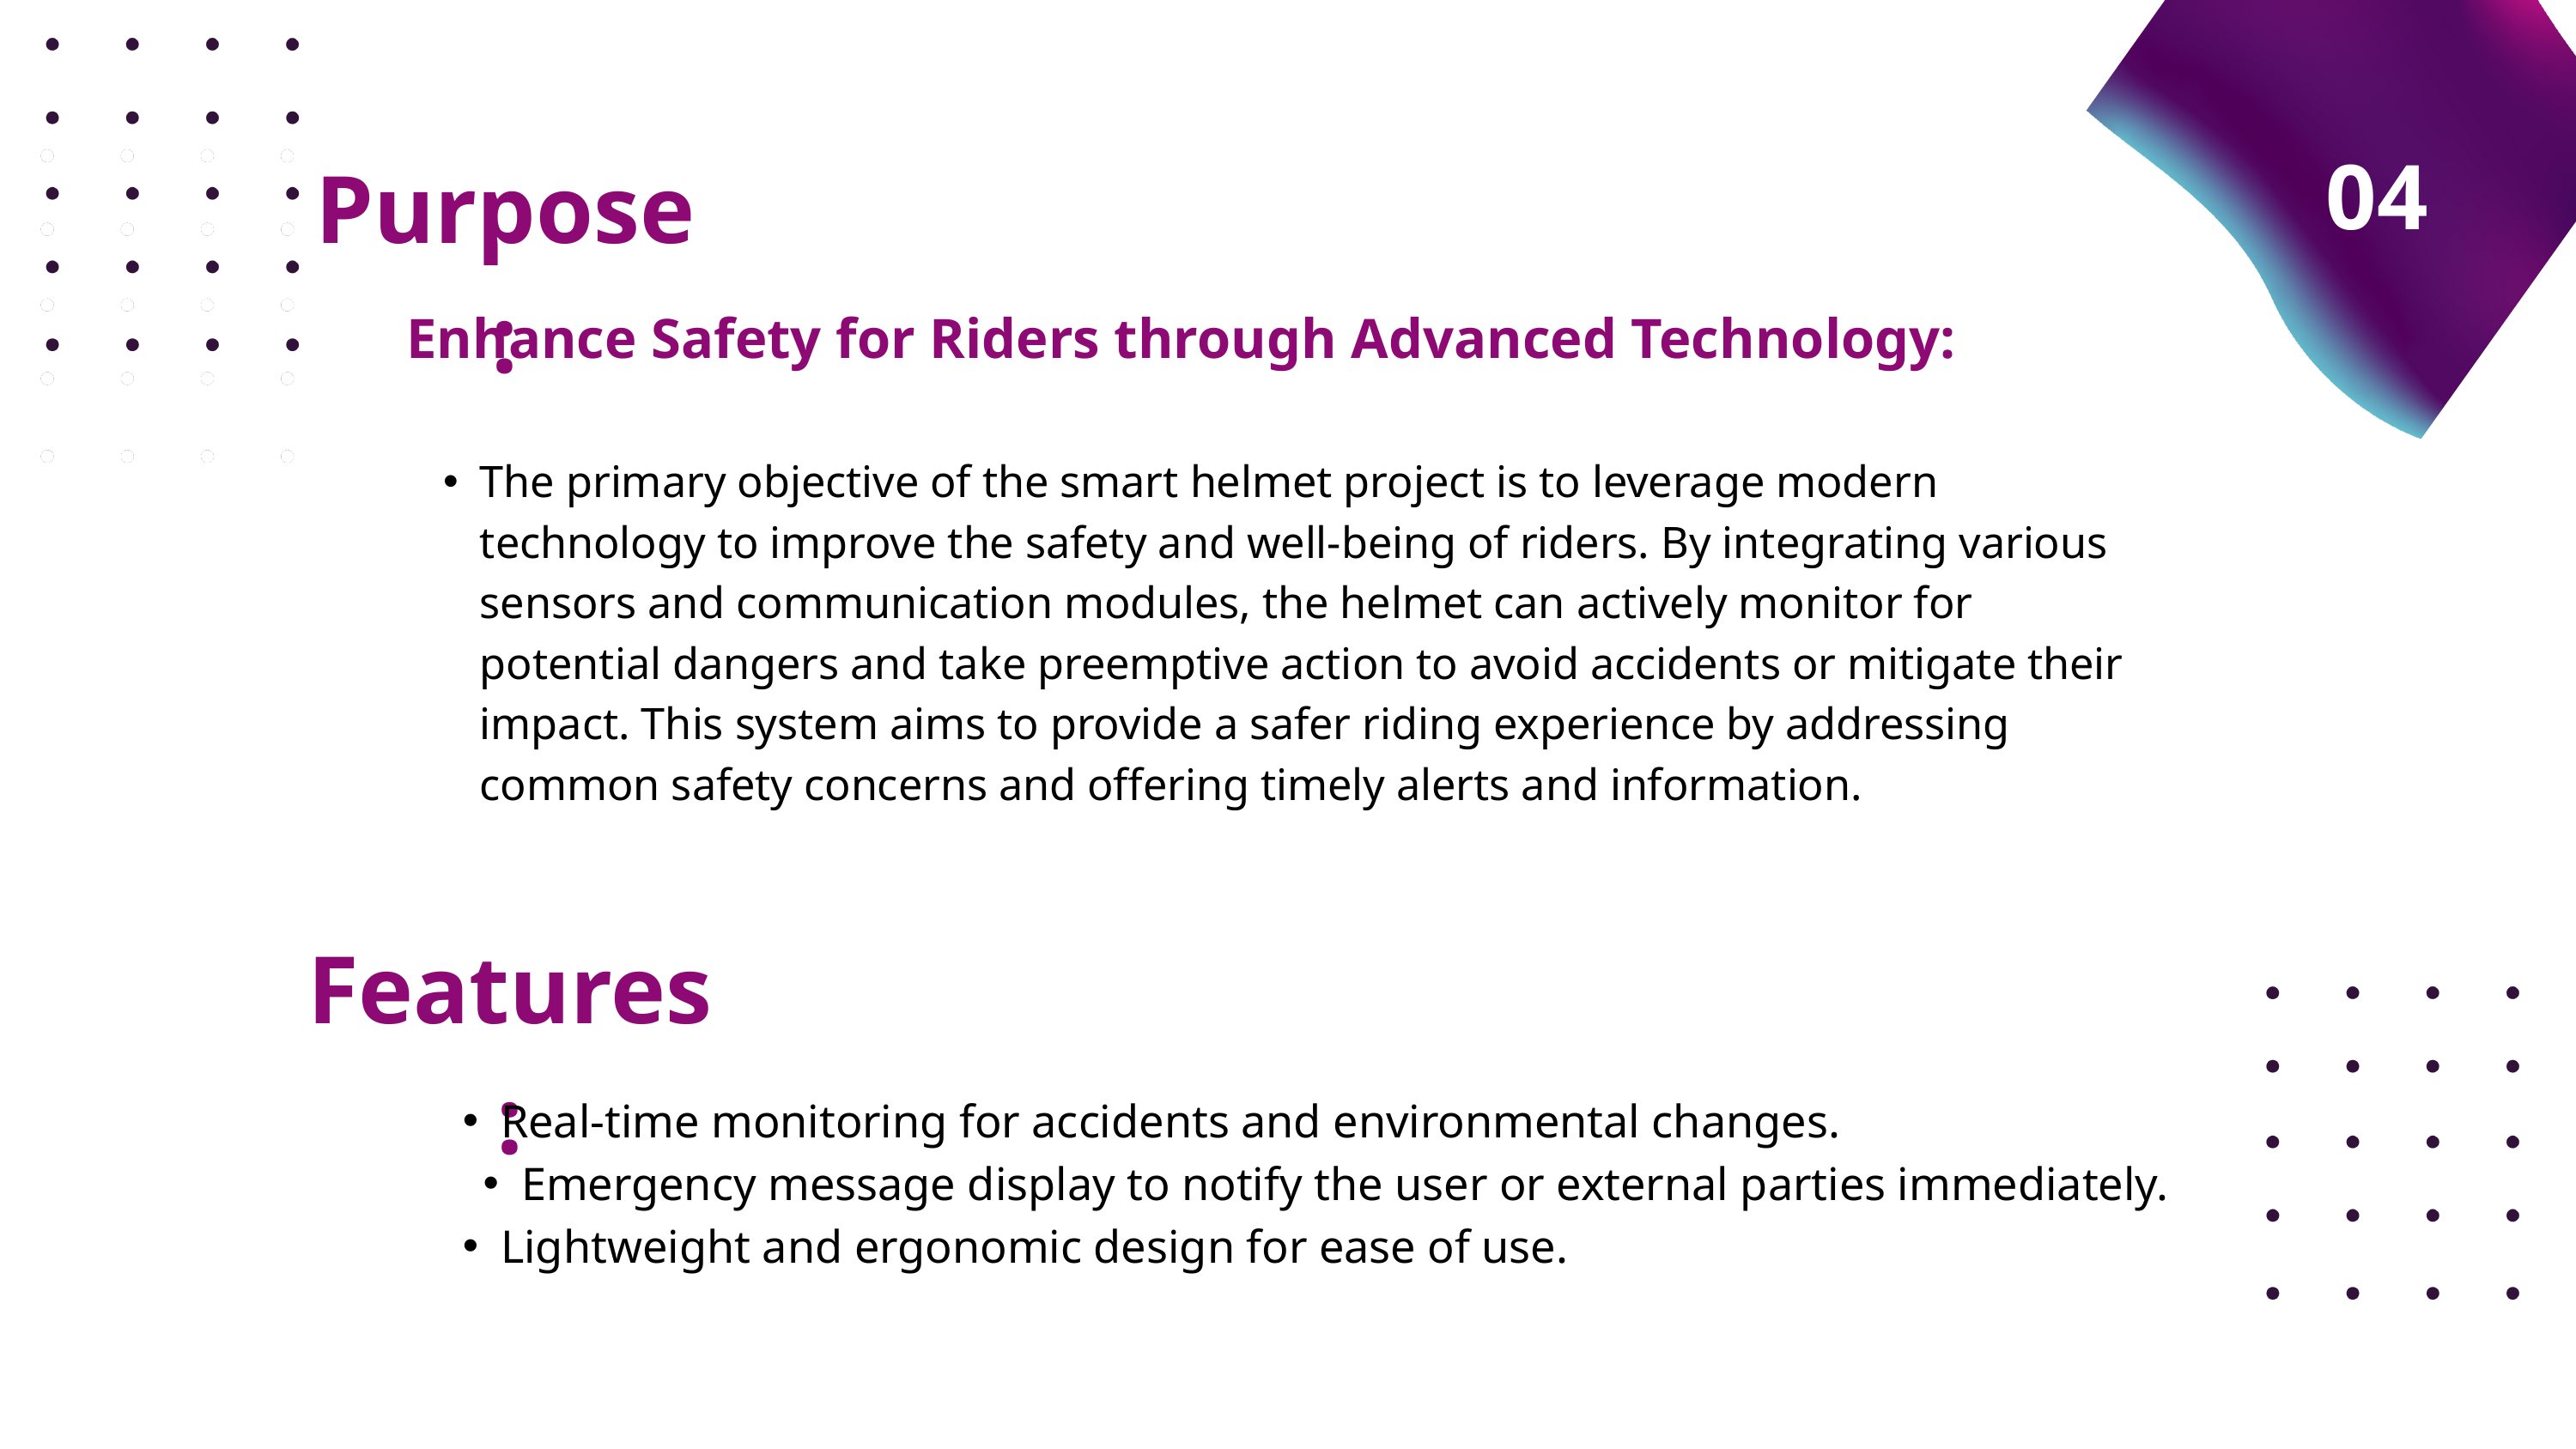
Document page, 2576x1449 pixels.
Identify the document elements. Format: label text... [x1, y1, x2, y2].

text_box [0, 33, 304, 355]
text_box [0, 355, 299, 467]
text_box Real-time monitoring for accidents and environmental changes. Emergency message display to notify the user or external parties immediately. Lightweight and ergonomic design for ease of use. [424, 1083, 2202, 1336]
text_box [2257, 981, 2576, 1304]
text_box Purpose: [304, 131, 707, 392]
text_box 04 [2283, 149, 2428, 248]
text_box [2034, 0, 2576, 452]
text_box Features: [298, 912, 722, 1173]
text_box Enhance Safety for Riders through Advanced Technology: The primary objective of the smart helmet project is to leverage modern technology to improve the safety and well-being of riders. By integrating various sensors and communication modules, the helmet can actively monitor for potential dangers and take preemptive action to avoid accidents or mitigate their impact. This system aims to provide a safer riding experience by addressing common safety concerns and offering timely alerts and information. [406, 293, 2132, 872]
